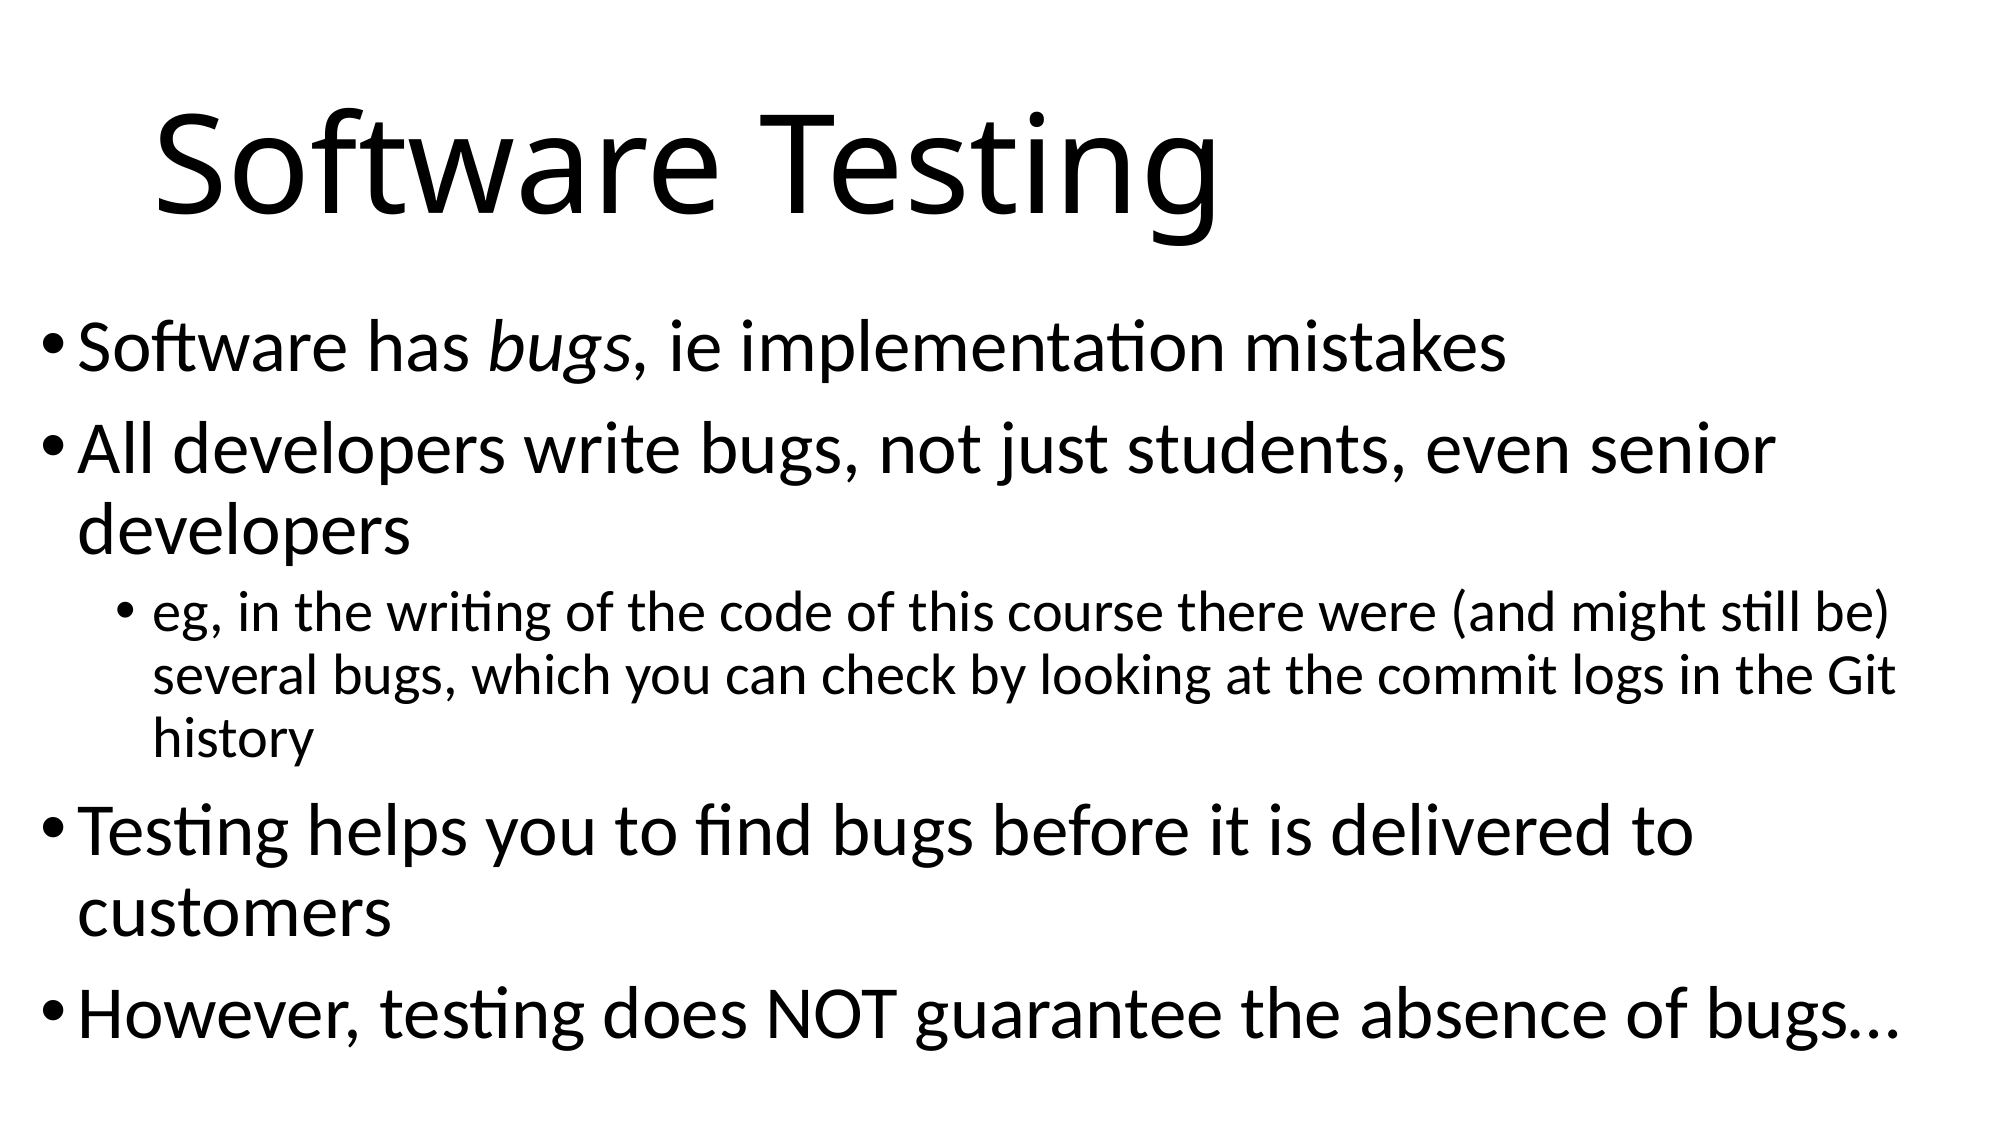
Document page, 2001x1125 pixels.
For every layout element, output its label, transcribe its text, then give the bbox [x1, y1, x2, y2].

list Software has bugs, ie implementation mistakes All developers write bugs, not just students, even senior developers eg, in the writing of the code of this course there were (and might still be) several bugs, which you can check by looking at the commit logs in the Git history Testing helps you to find bugs before it is delivered to customers However, testing does NOT guarantee the absence of bugs… [25, 299, 1984, 1112]
title Software Testing [137, 59, 1863, 278]
